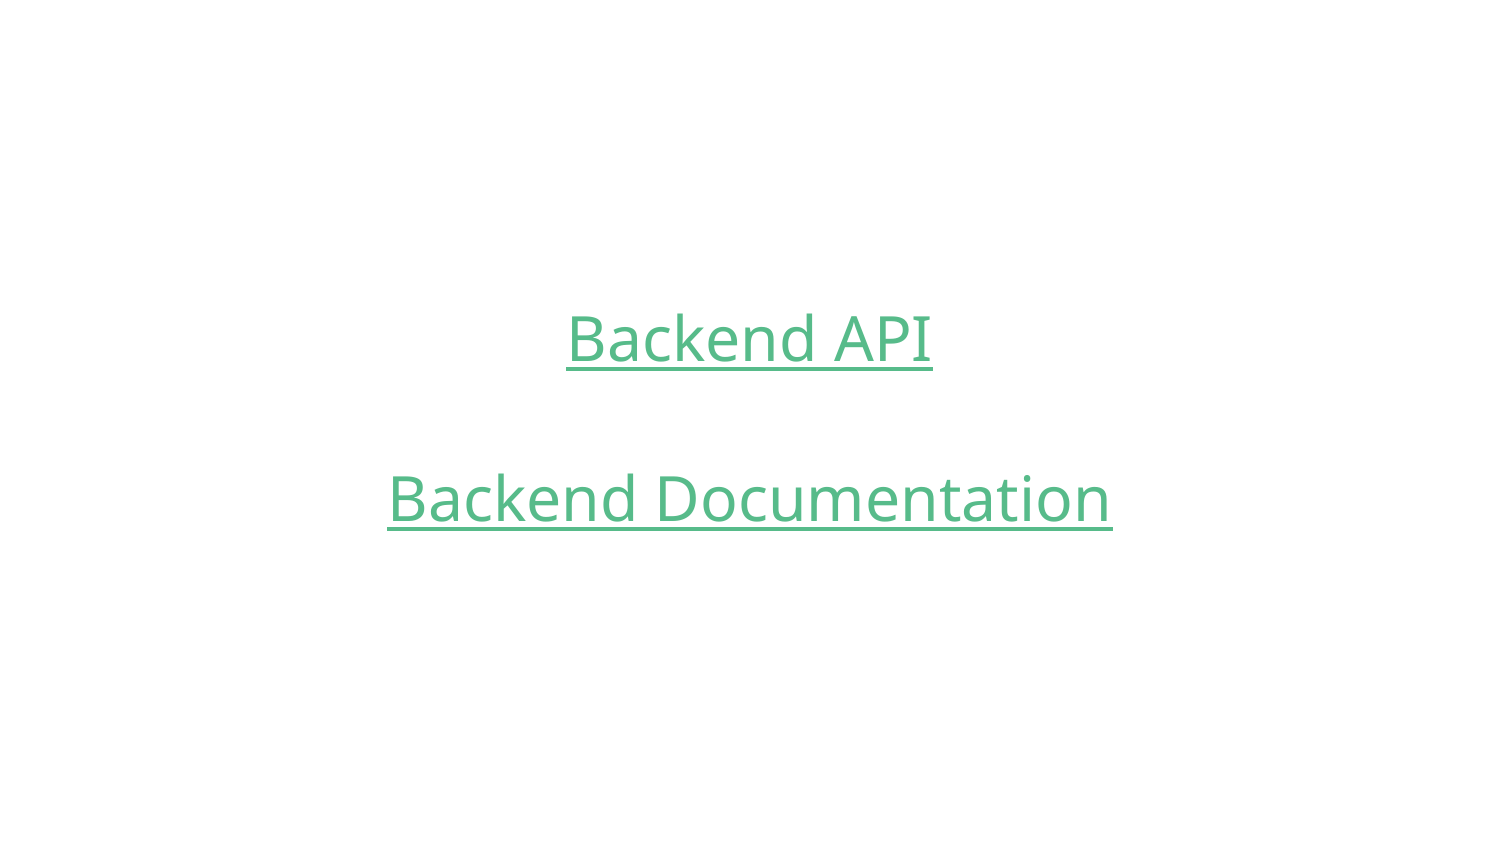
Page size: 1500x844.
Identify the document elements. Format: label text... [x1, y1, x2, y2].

text_box Backend API Backend Documentation [357, 239, 1143, 605]
